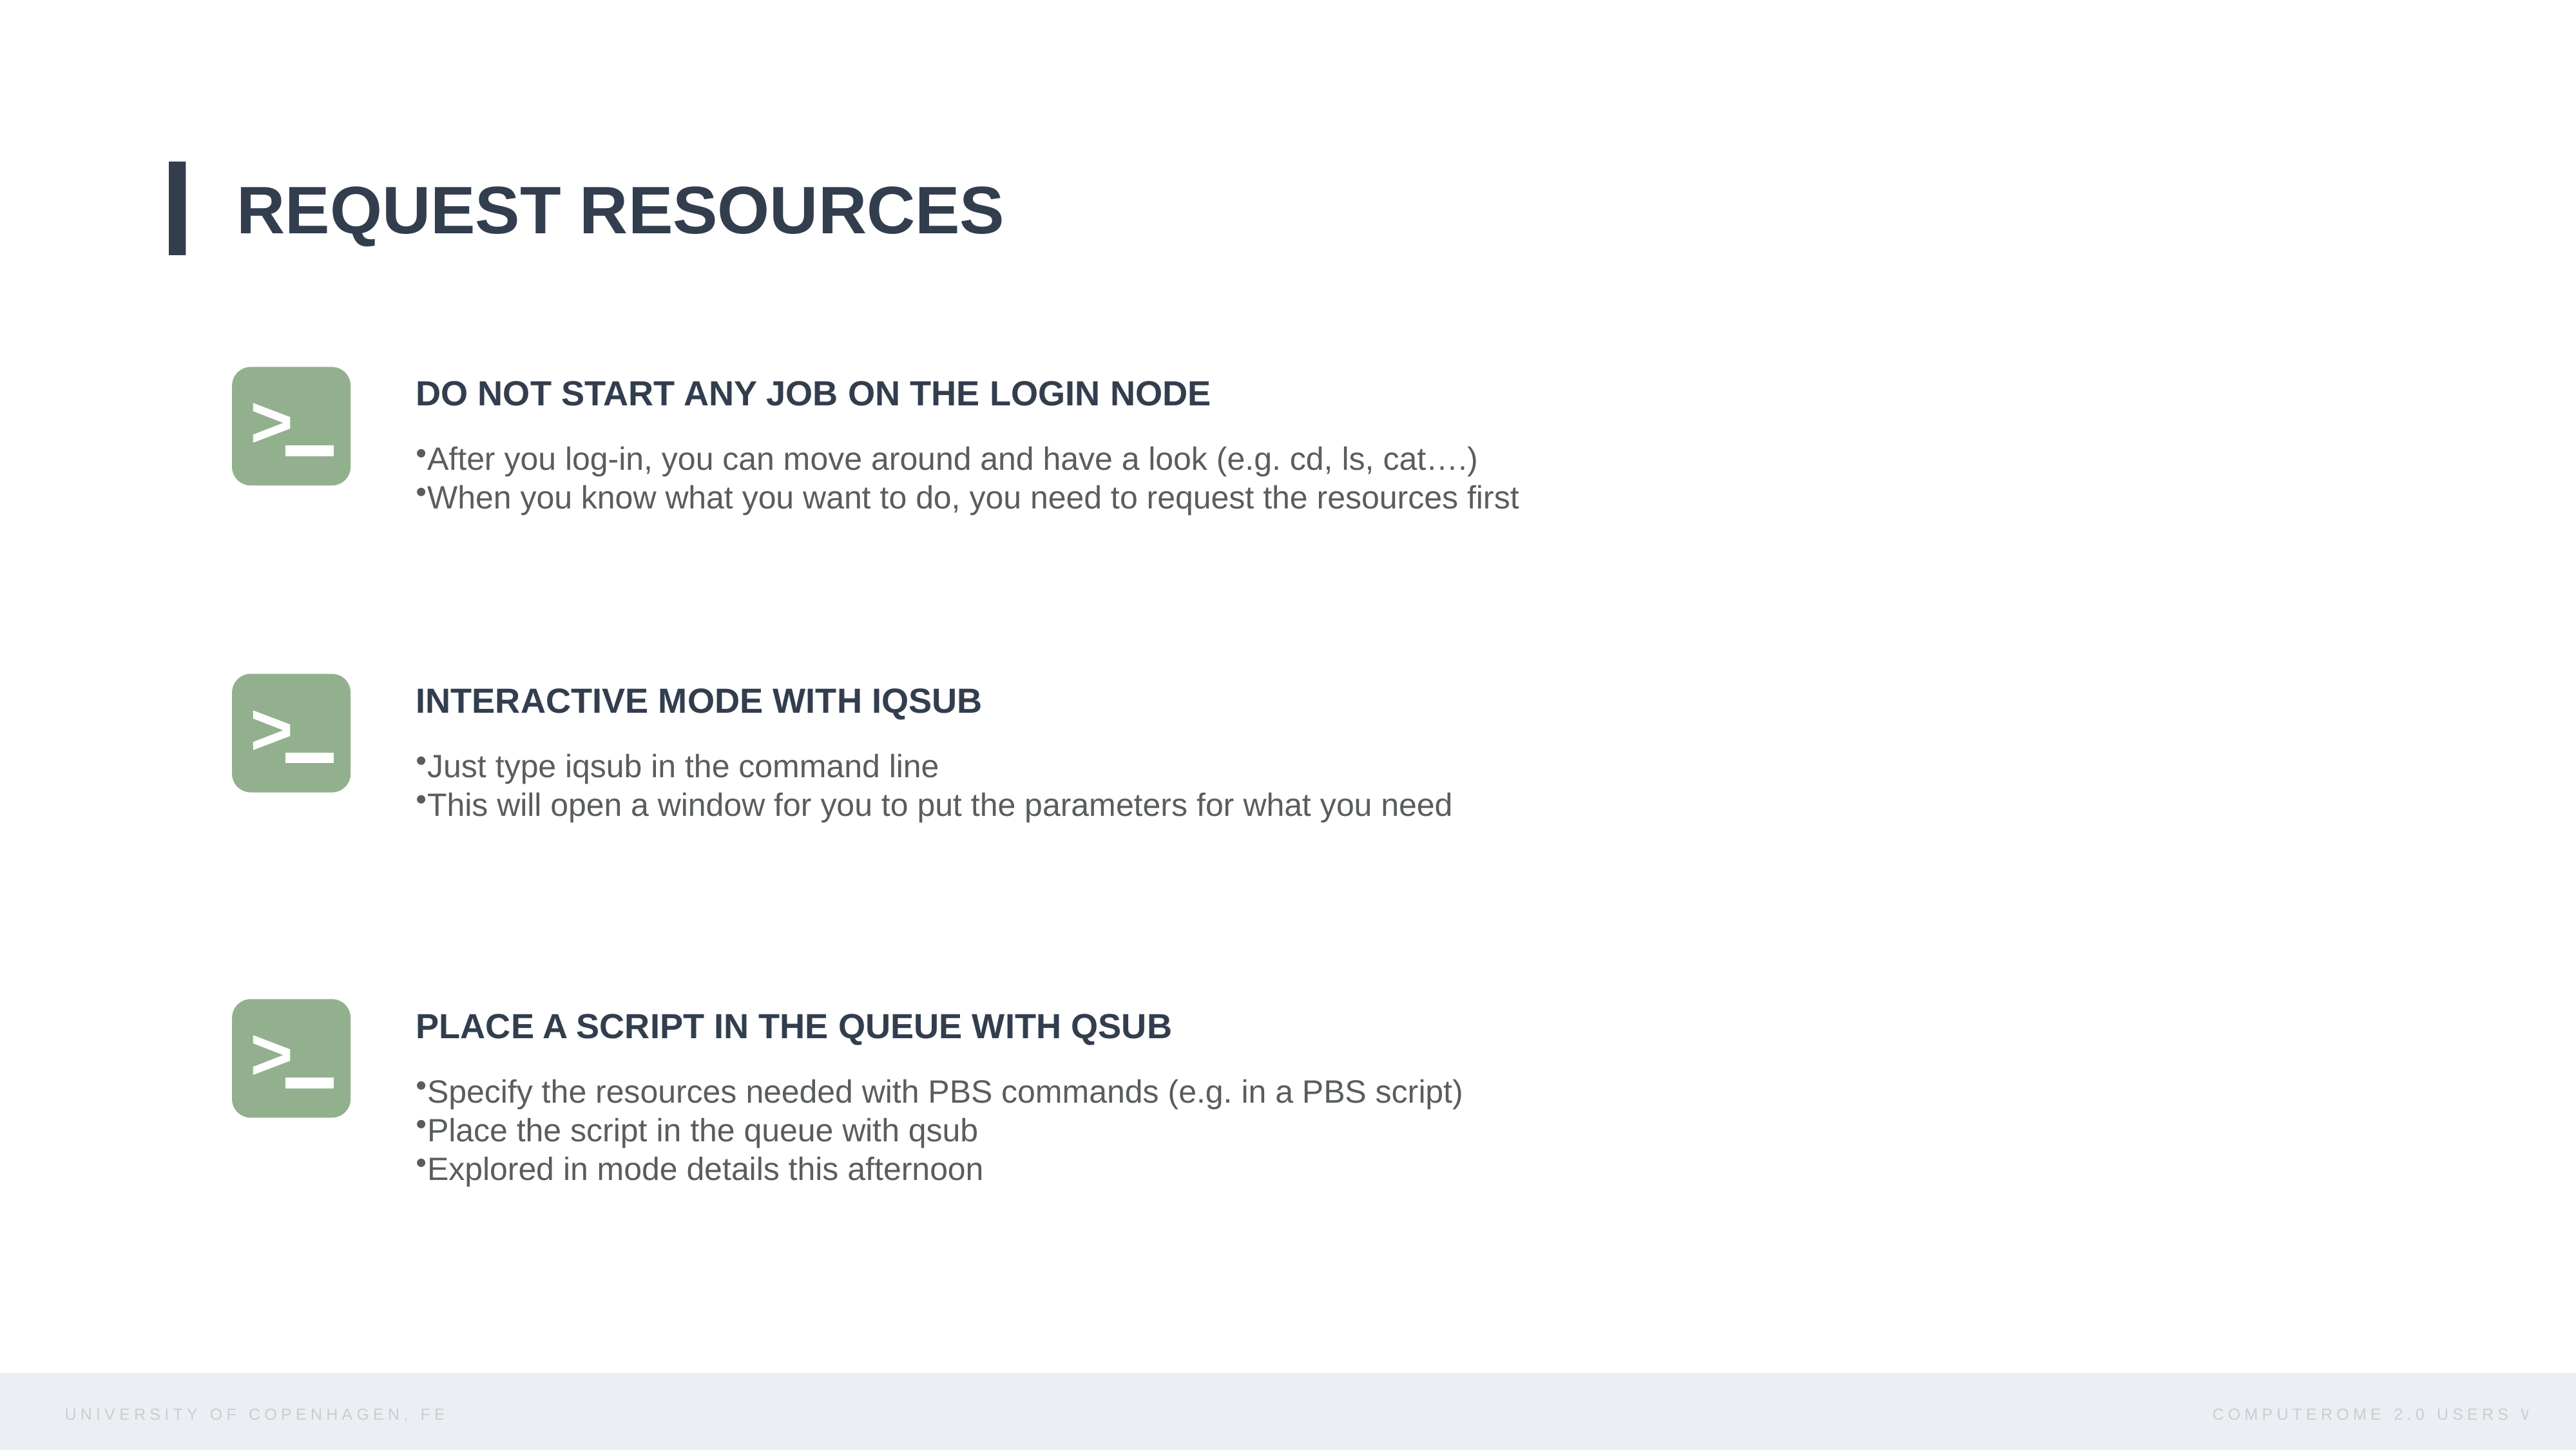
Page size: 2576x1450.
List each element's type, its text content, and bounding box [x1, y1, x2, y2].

text_box DO NOT START ANY JOB ON THE LOGIN NODE [410, 366, 1328, 418]
text_box Just type iqsub in the command line This will open a window for you to put the parameters for what you need [410, 740, 1577, 827]
text_box > [245, 1000, 300, 1100]
text_box [232, 673, 351, 793]
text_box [168, 161, 1778, 256]
text_box > [245, 368, 300, 468]
text_box INTERACTIVE MODE WITH IQSUB [410, 673, 1328, 725]
text_box [232, 999, 351, 1118]
text_box [232, 367, 351, 486]
text_box After you log-in, you can move around and have a look (e.g. cd, ls, cat….) When you know what you want to do, you need to request the resources first [410, 433, 1577, 521]
text_box Specify the resources needed with PBS commands (e.g. in a PBS script) Place the script in the queue with qsub Explored in mode details this afternoon [410, 1065, 1577, 1192]
text_box > [245, 675, 300, 775]
text_box PLACE A SCRIPT IN THE QUEUE WITH QSUB [410, 998, 1328, 1050]
